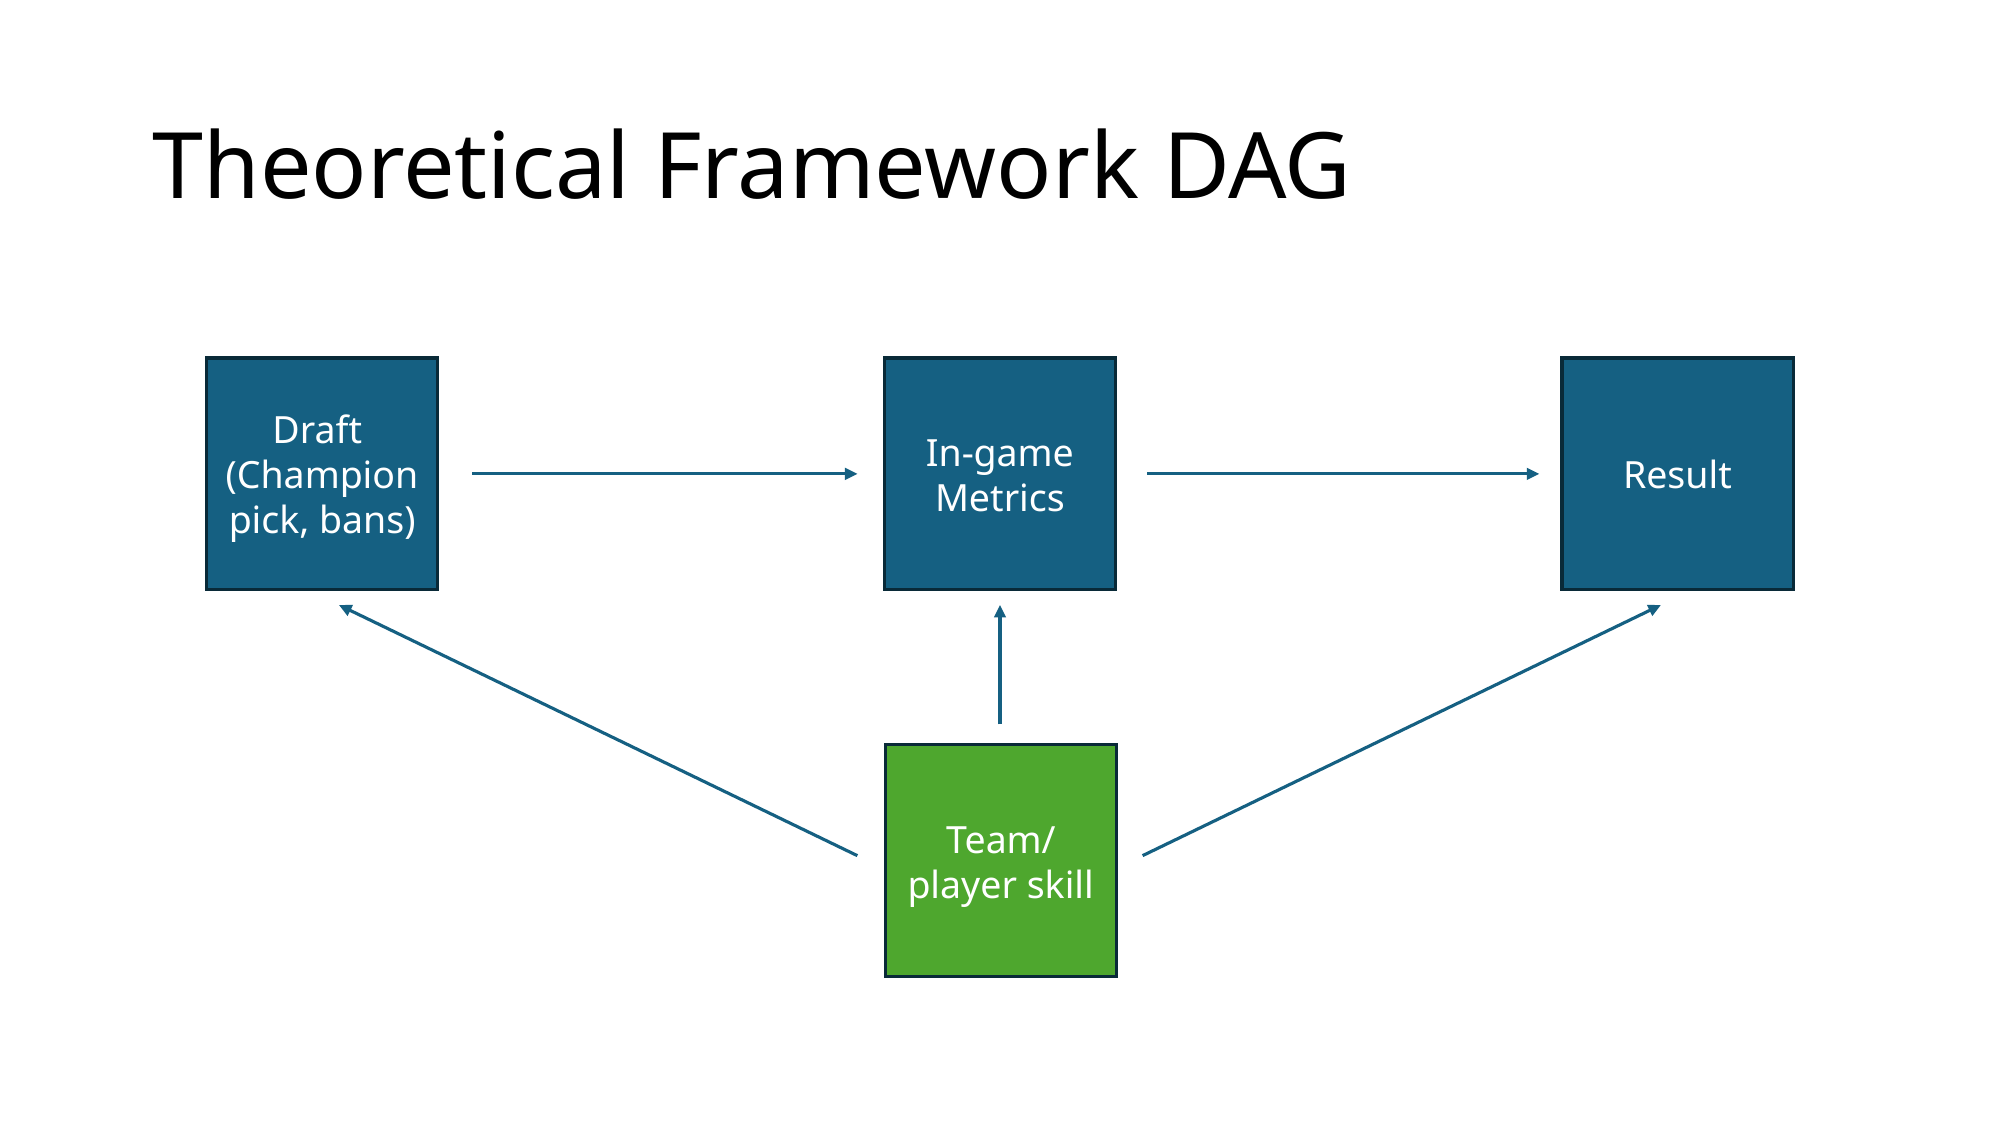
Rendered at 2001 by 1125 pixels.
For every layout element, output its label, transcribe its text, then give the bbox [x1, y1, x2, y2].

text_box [1142, 604, 1662, 857]
title Theoretical Framework DAG [137, 59, 1863, 278]
text_box Team/ player skill [884, 743, 1118, 978]
text_box Draft (Champion pick, bans) [205, 356, 439, 591]
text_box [338, 604, 858, 857]
text_box Result [1560, 356, 1795, 591]
text_box In-game Metrics [883, 356, 1117, 591]
